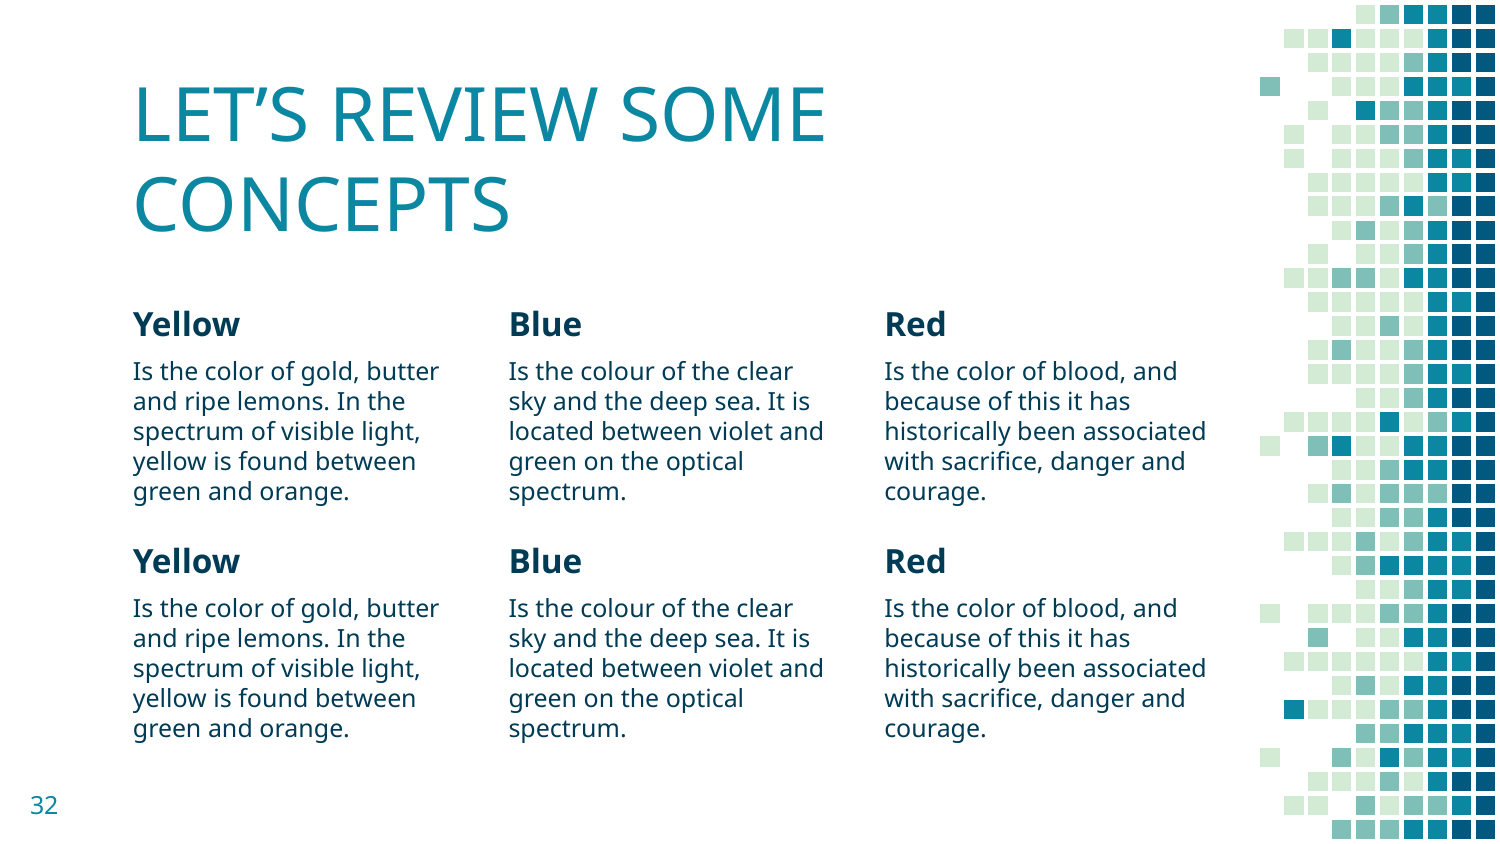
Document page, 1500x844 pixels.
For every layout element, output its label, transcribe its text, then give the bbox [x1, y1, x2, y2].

list Blue Is the colour of the clear sky and the deep sea. It is located between violet and green on the optical spectrum. [493, 287, 852, 524]
list Red Is the color of blood, and because of this it has historically been associated with sacrifice, danger and courage. [869, 525, 1227, 761]
list Blue Is the colour of the clear sky and the deep sea. It is located between violet and green on the optical spectrum. [493, 525, 852, 761]
list Yellow Is the color of gold, butter and ripe lemons. In the spectrum of visible light, yellow is found between green and orange. [117, 287, 476, 524]
list Red Is the color of blood, and because of this it has historically been associated with sacrifice, danger and courage. [869, 287, 1227, 524]
slide_number ‹#› [15, 774, 105, 839]
list Yellow Is the color of gold, butter and ripe lemons. In the spectrum of visible light, yellow is found between green and orange. [117, 525, 476, 761]
title LET’S REVIEW SOME CONCEPTS [117, 121, 1227, 262]
